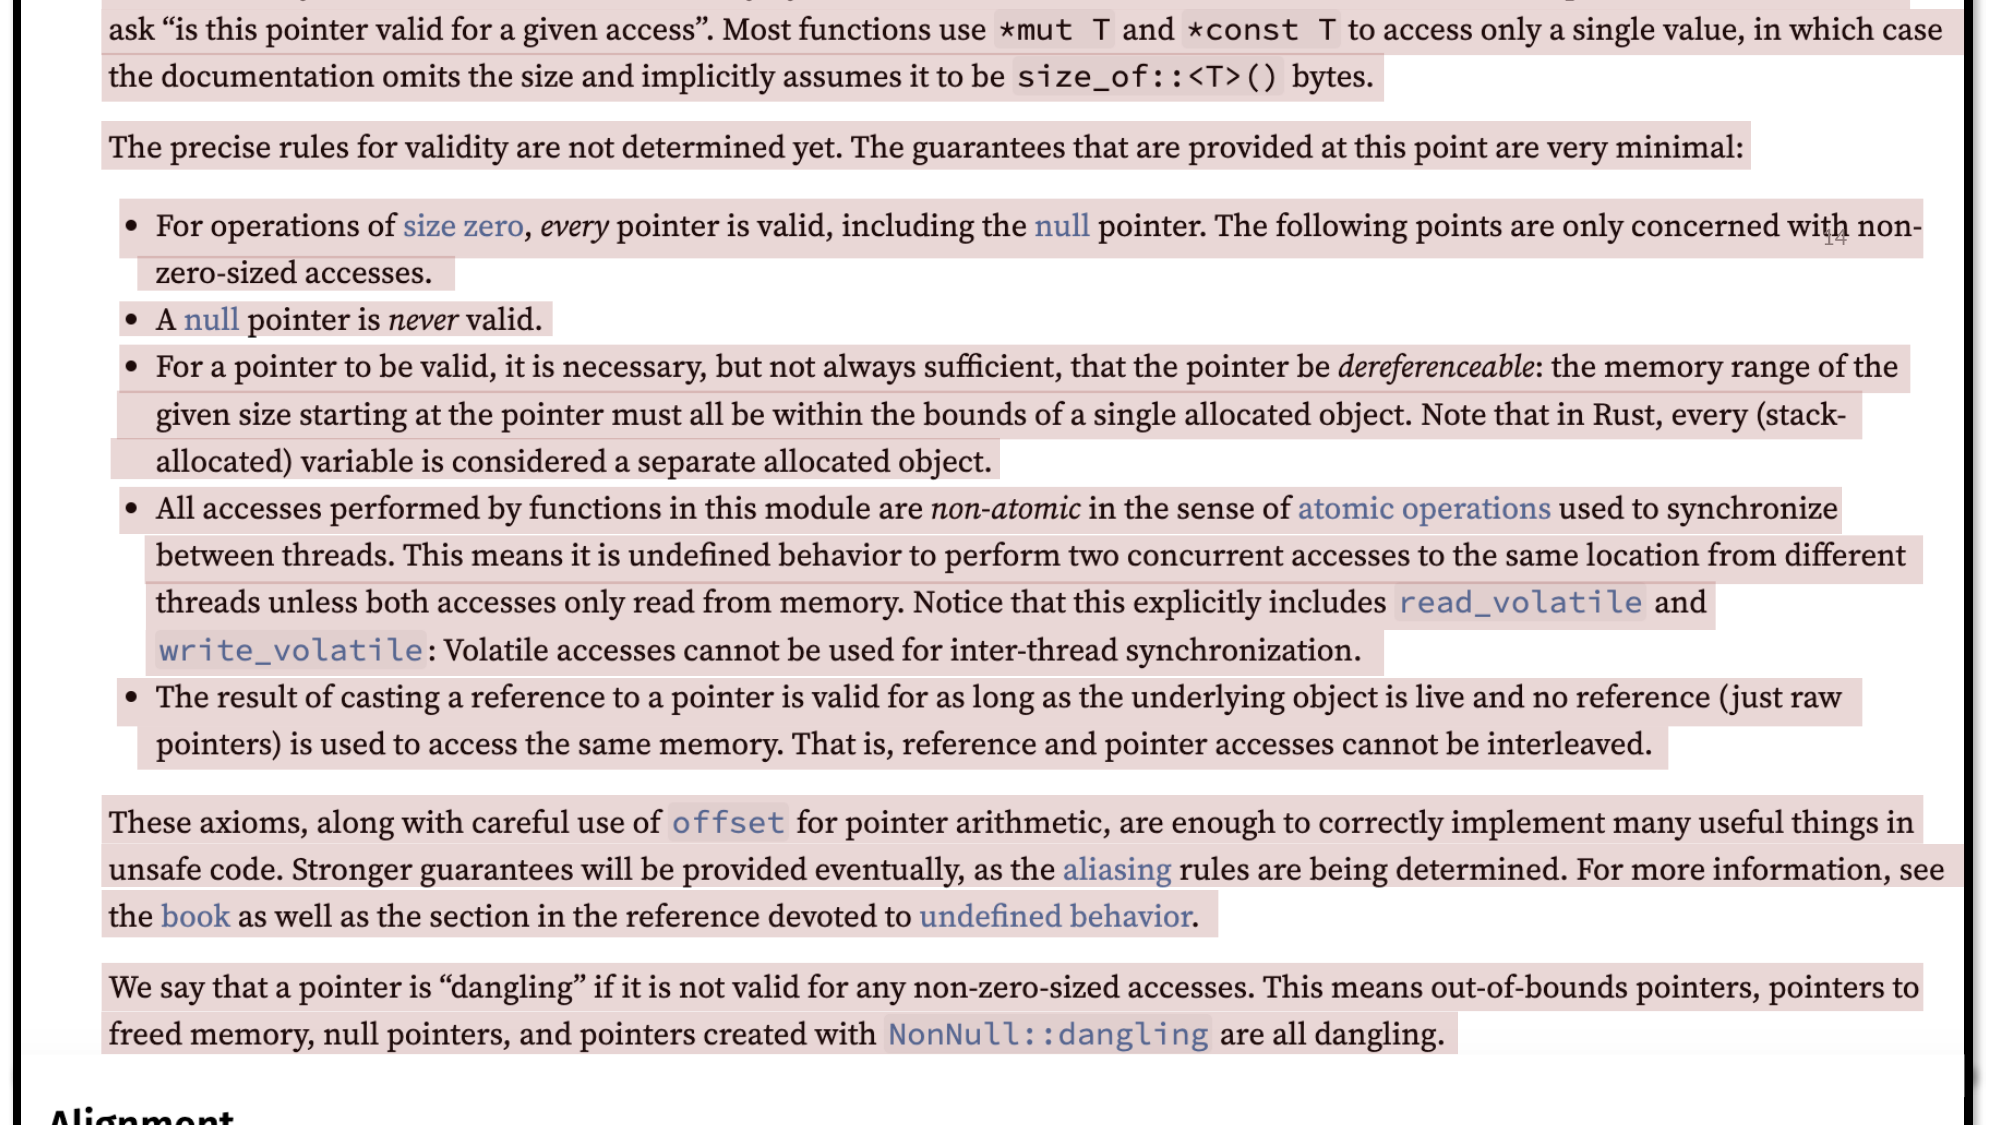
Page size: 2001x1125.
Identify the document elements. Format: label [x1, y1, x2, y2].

list [21, 0, 1965, 1071]
picture [21, 1071, 1965, 1125]
